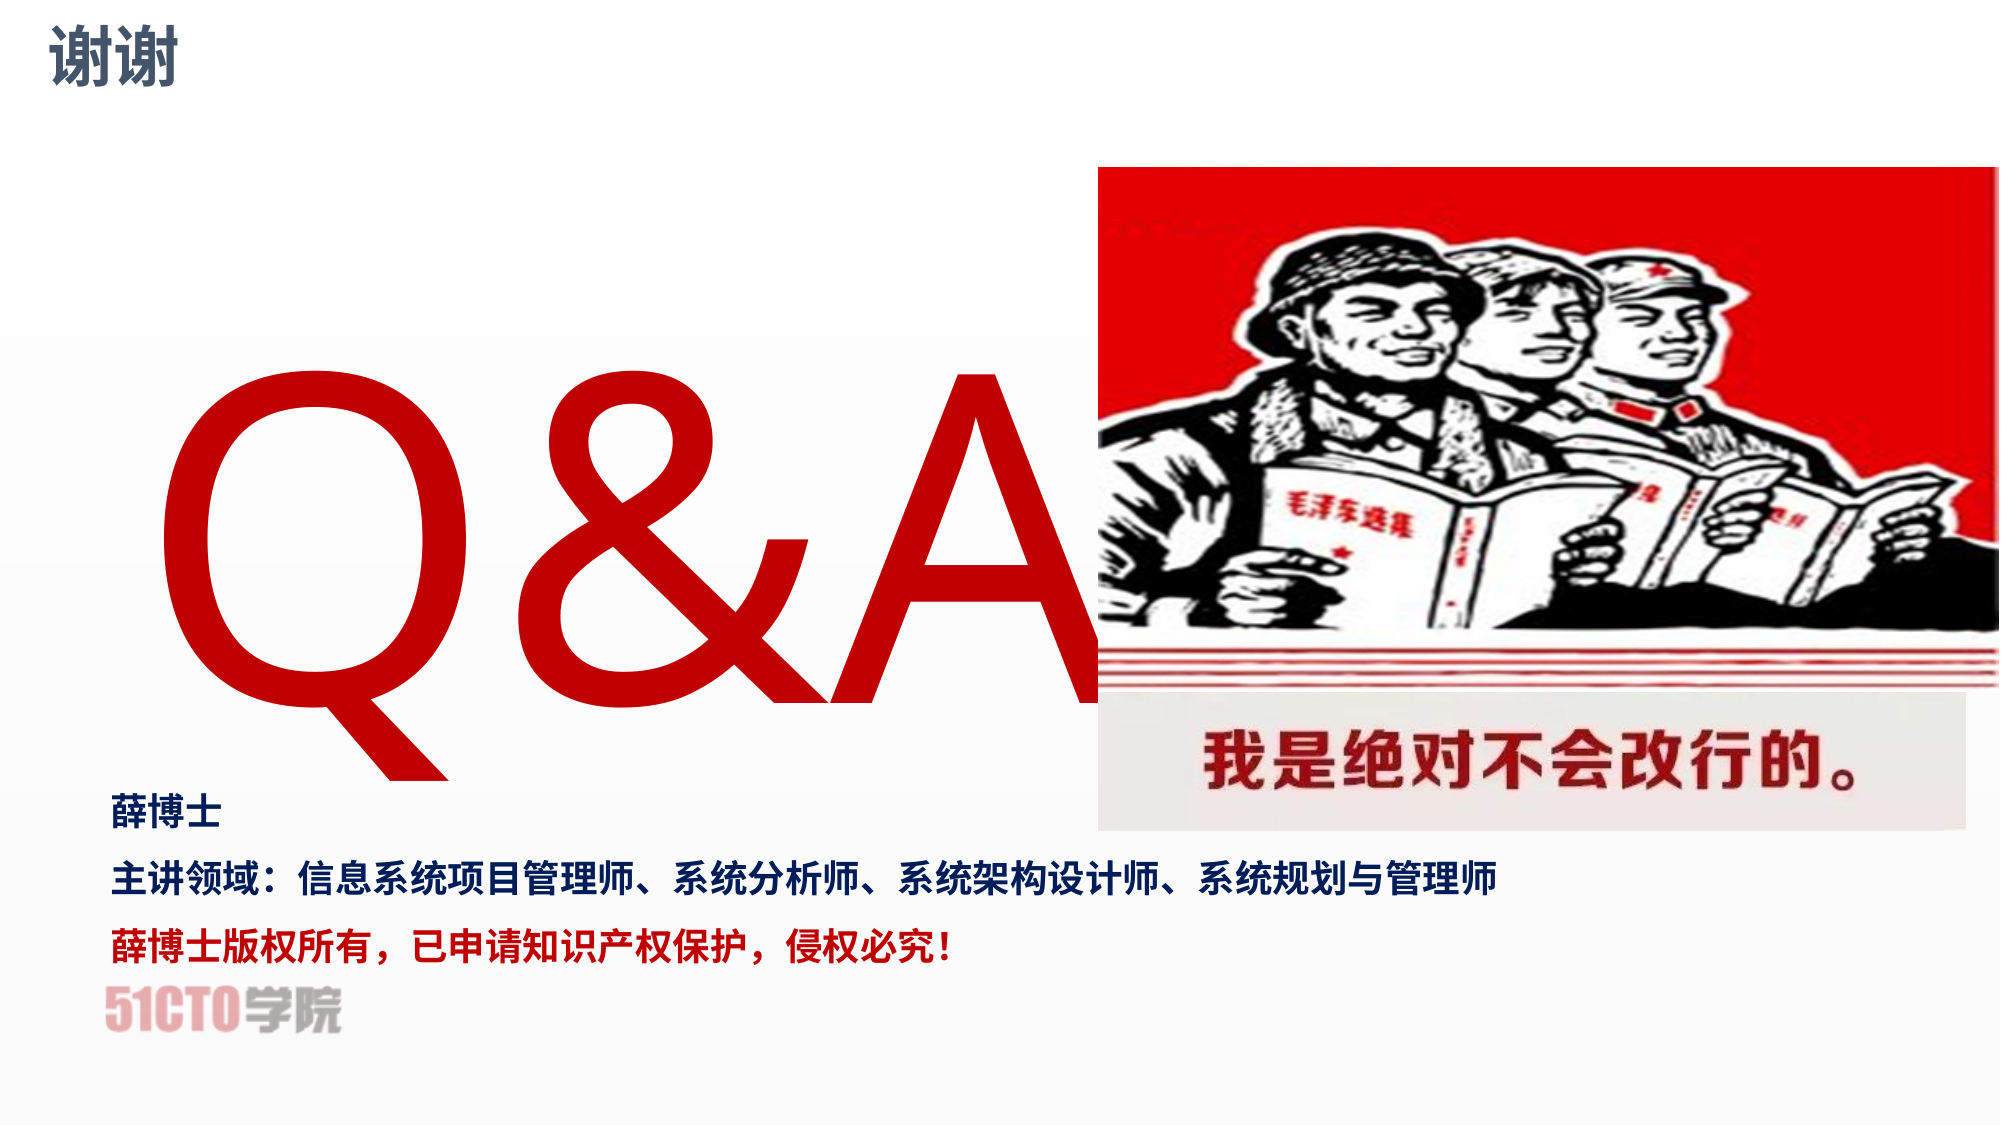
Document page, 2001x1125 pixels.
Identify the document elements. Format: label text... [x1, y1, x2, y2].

text_box 薛博士 主讲领域：信息系统项目管理师、系统分析师、系统架构设计师、系统规划与管理师 薛博士版权所有，已申请知识产权保护，侵权必究！ [95, 757, 1643, 975]
picture [1098, 167, 1999, 831]
text_box 谢谢 [32, 7, 505, 103]
text_box Q&A [120, 236, 1098, 757]
picture [45, 952, 377, 1057]
